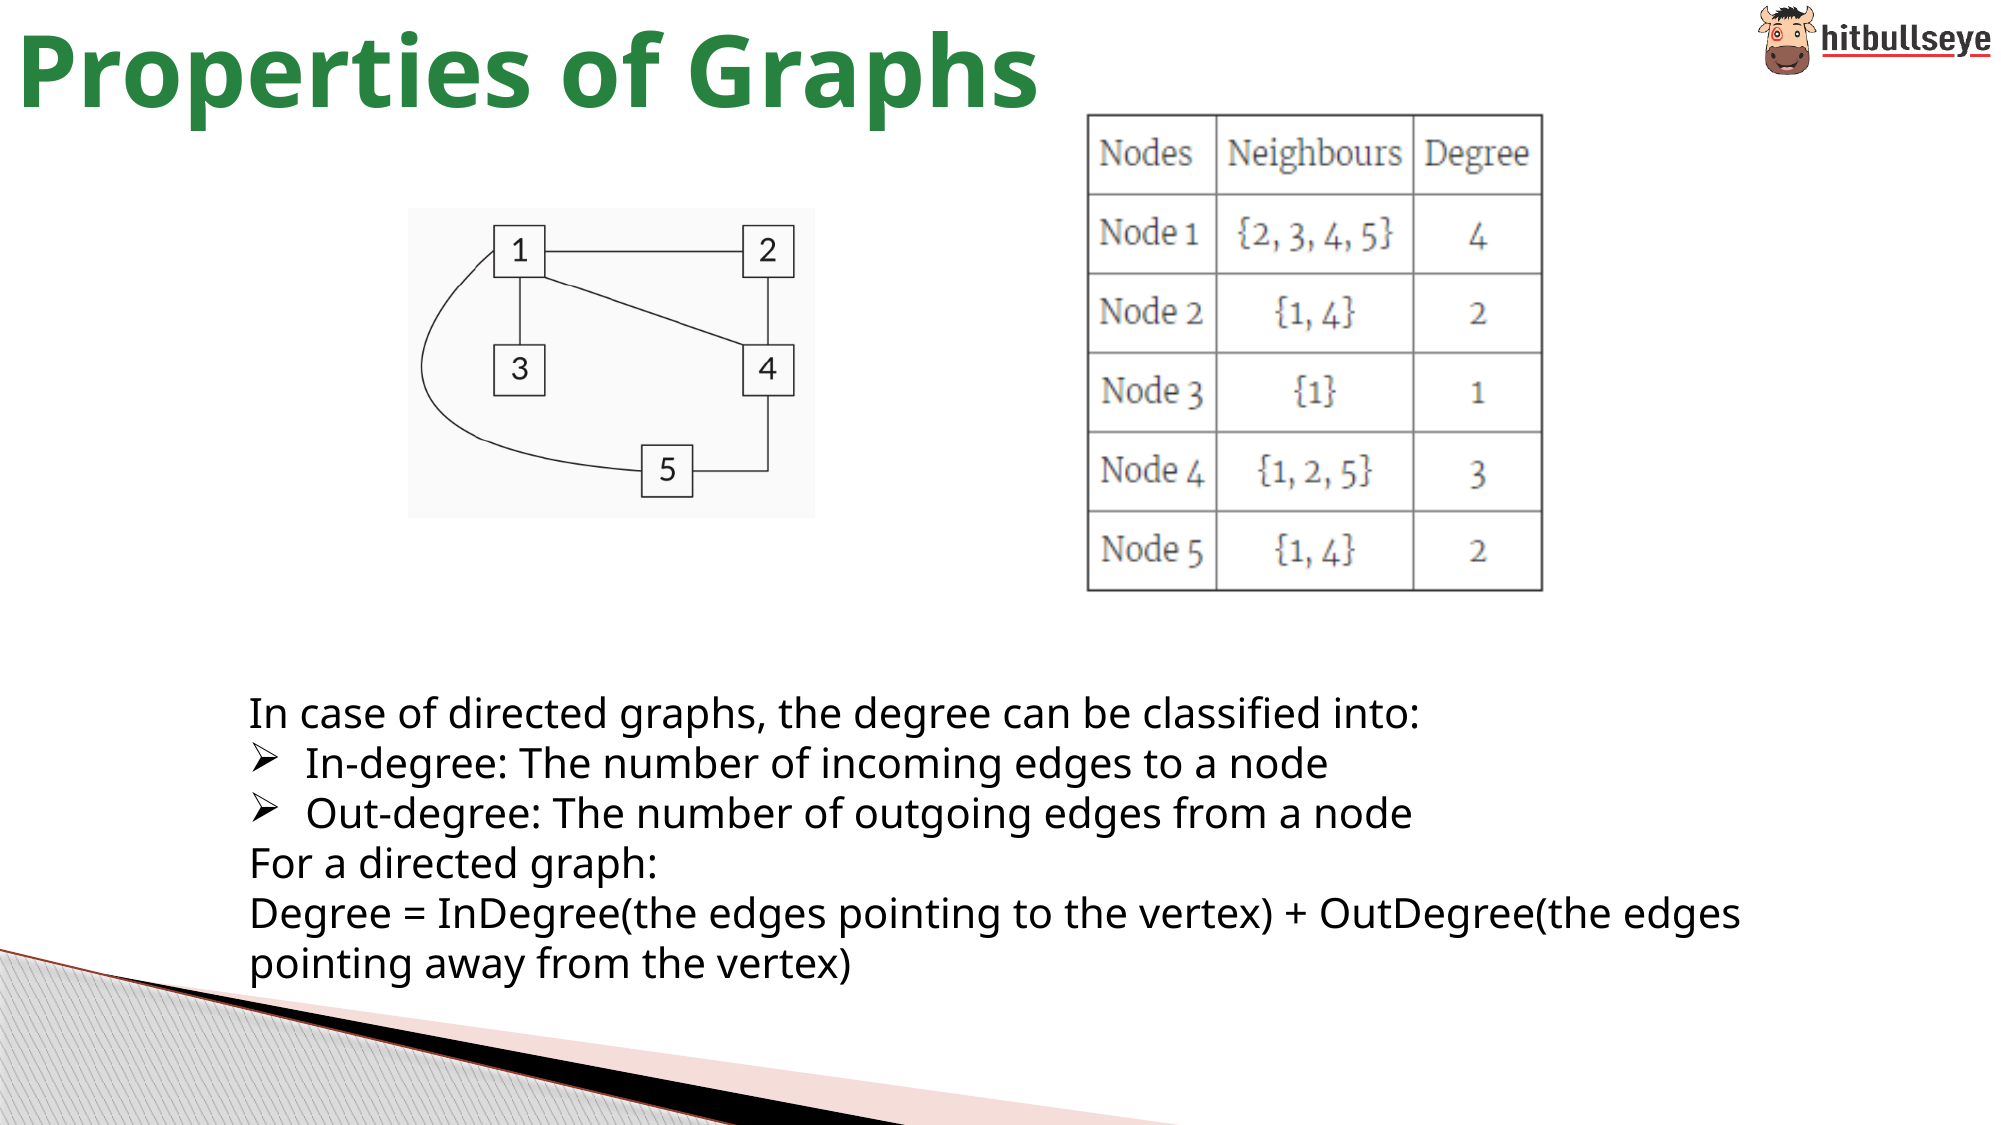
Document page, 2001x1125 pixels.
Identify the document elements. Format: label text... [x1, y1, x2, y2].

picture [408, 208, 816, 518]
picture [1800, 0, 2000, 81]
text_box In case of directed graphs, the degree can be classified into: In-degree: The number of incoming edges to a node Out-degree: The number of outgoing edges from a node For a directed graph: Degree = InDegree(the edges pointing to the vertex) + OutDegree(the edges pointing away from the vertex) [234, 679, 1895, 995]
picture [1064, 103, 1565, 622]
title Properties of Graphs [0, 0, 1800, 137]
